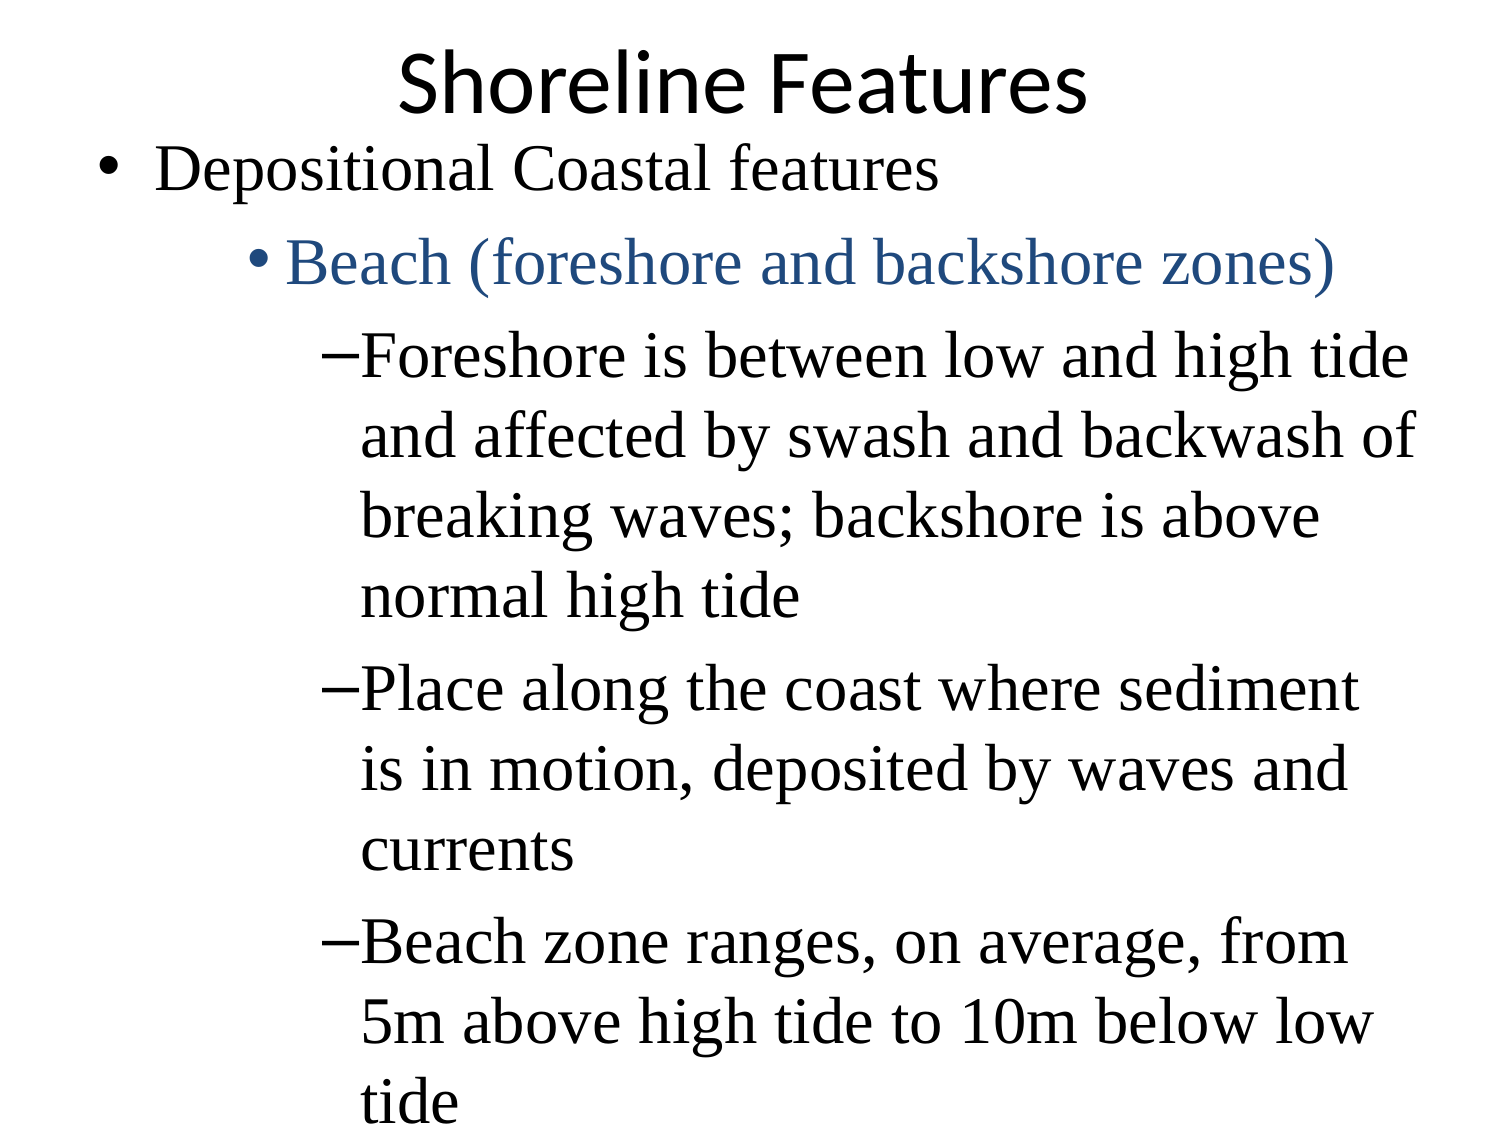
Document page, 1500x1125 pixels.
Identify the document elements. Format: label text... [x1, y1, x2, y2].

list Depositional Coastal features Beach (foreshore and backshore zones) Foreshore is between low and high tide and affected by swash and backwash of breaking waves; backshore is above normal high tide Place along the coast where sediment is in motion, deposited by waves and currents Beach zone ranges, on average, from 5m above high tide to 10m below low tide [82, 116, 1437, 1025]
title Shoreline Features [51, 0, 1437, 153]
